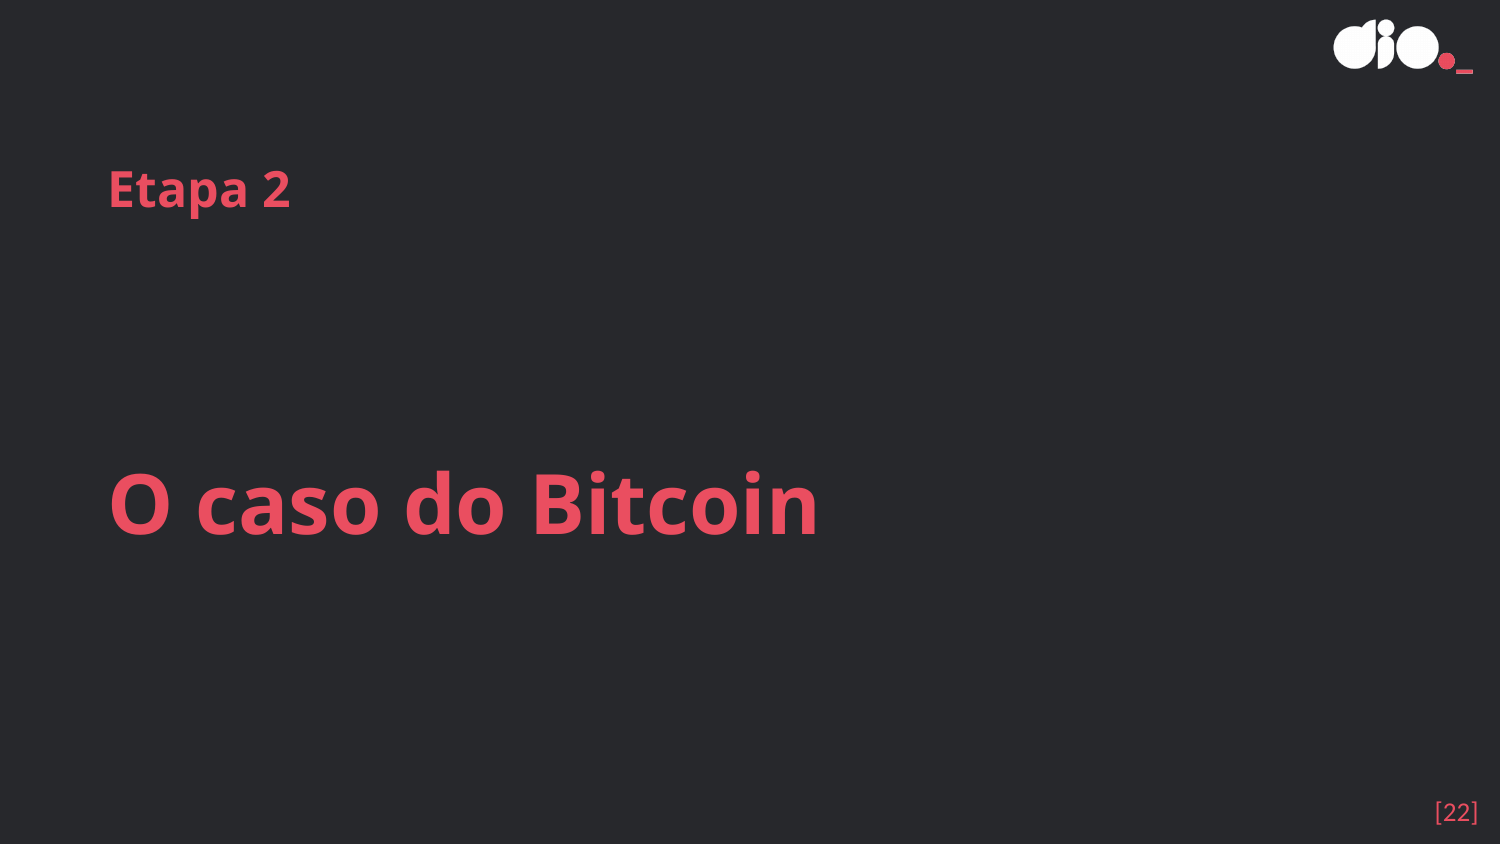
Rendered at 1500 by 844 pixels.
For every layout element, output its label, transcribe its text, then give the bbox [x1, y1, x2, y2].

slide_number [22] [1403, 779, 1494, 844]
text_box Etapa 2 [92, 142, 1309, 223]
picture [1332, 19, 1474, 75]
text_box O caso do Bitcoin [92, 421, 1309, 558]
